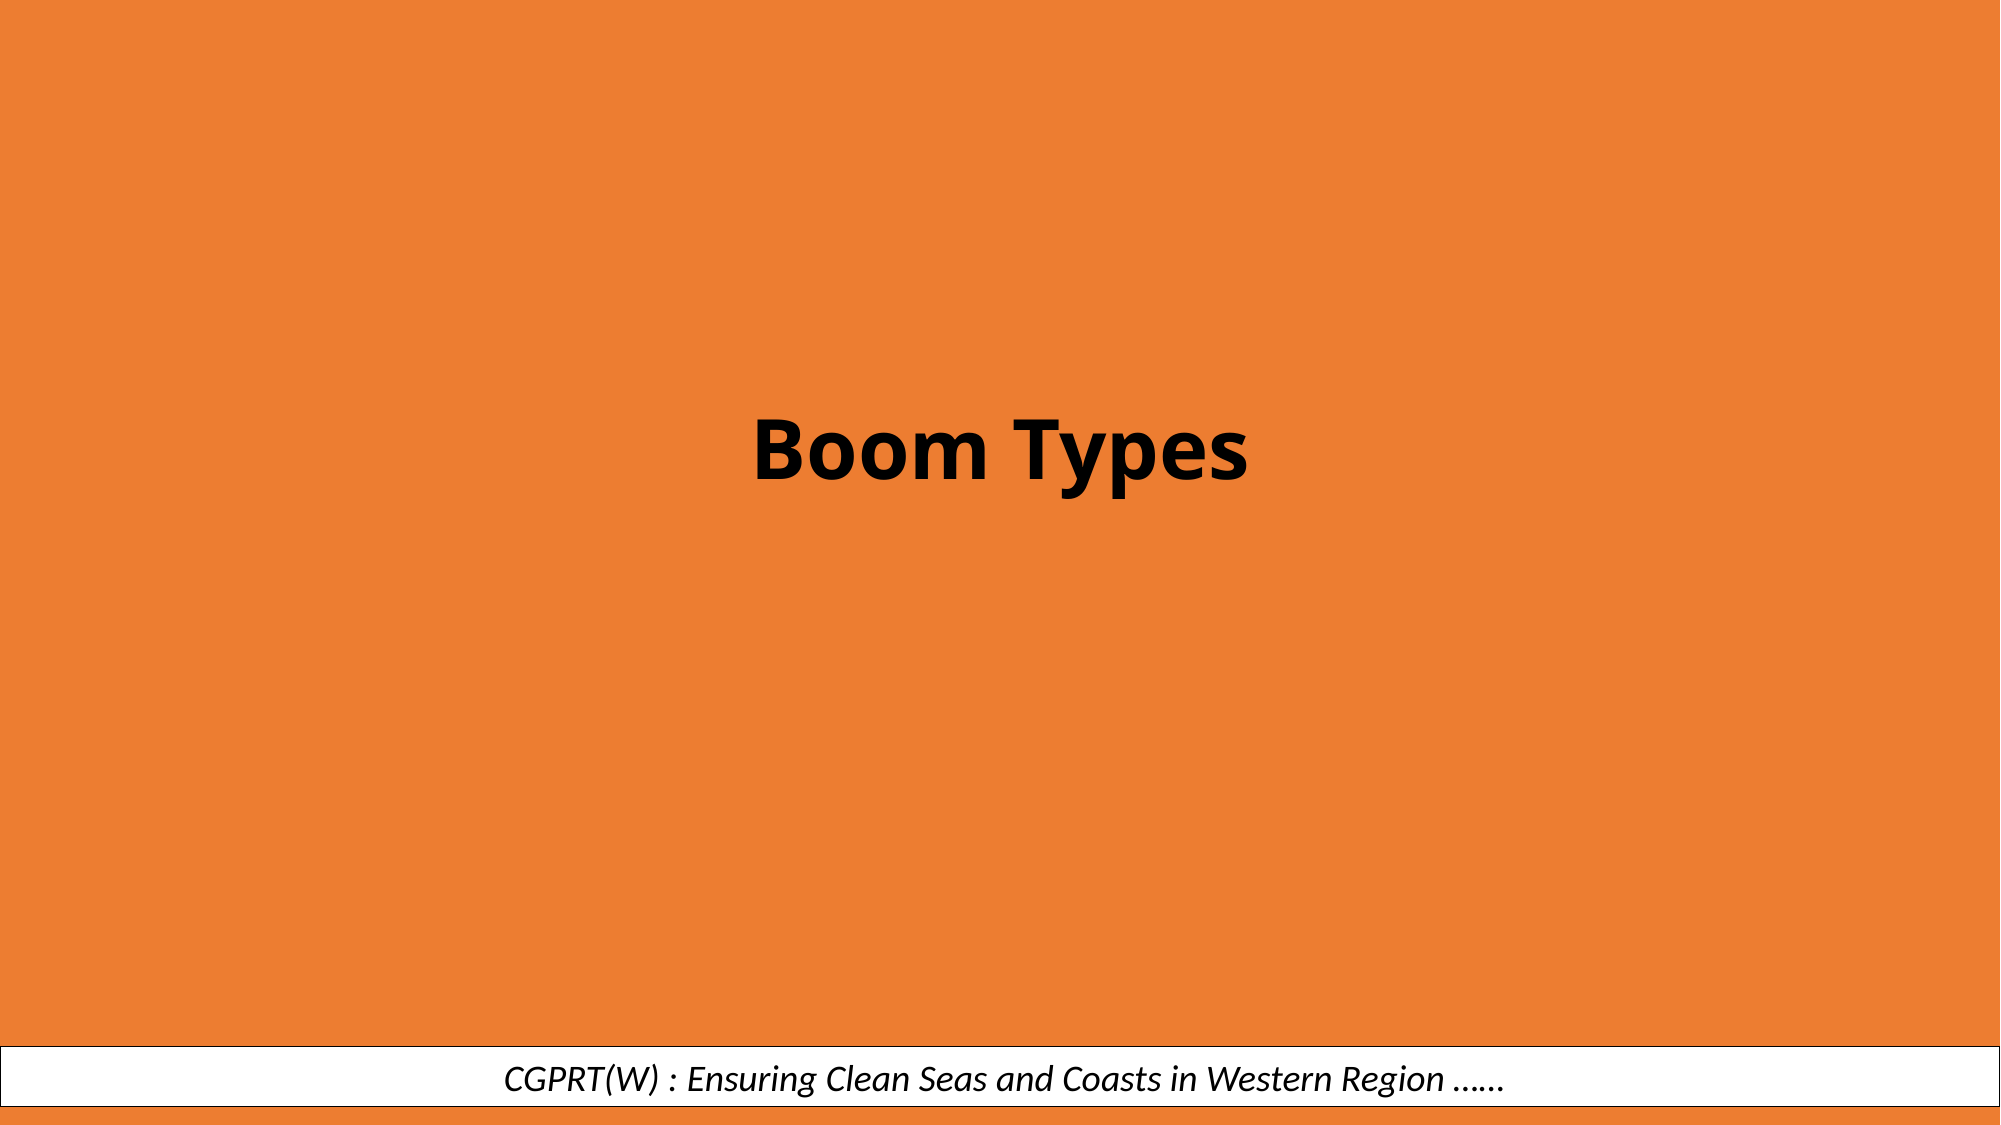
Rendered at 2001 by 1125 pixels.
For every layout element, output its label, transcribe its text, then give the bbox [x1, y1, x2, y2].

text_box CGPRT(W) : Ensuring Clean Seas and Coasts in Western Region …… [0, 1046, 2000, 1107]
text_box Boom Types [49, 399, 1952, 508]
